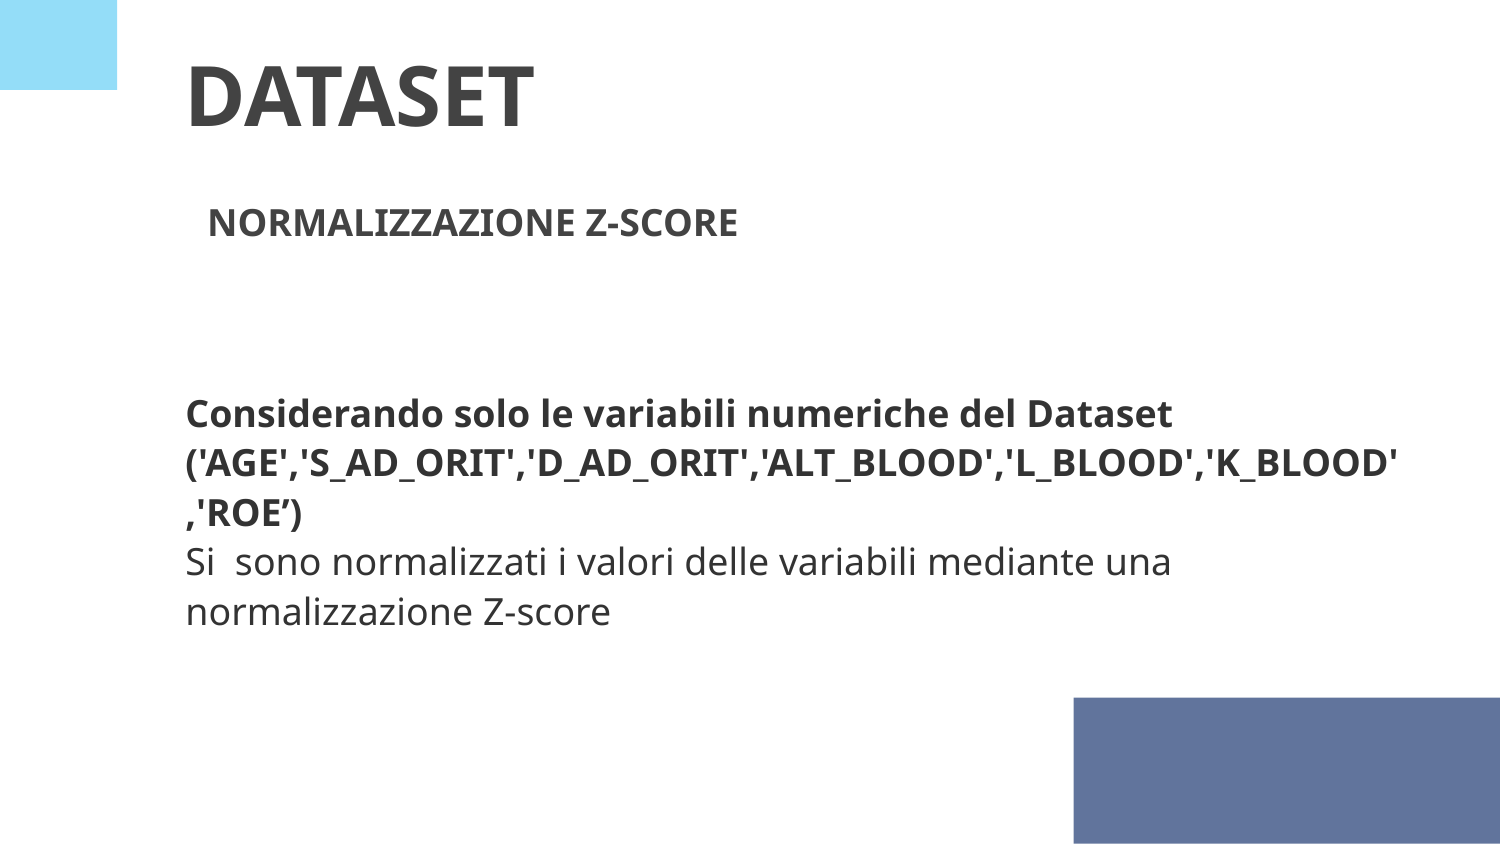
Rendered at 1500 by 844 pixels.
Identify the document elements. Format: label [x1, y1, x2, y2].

text_box [1073, 697, 1500, 844]
text_box [0, 0, 118, 90]
